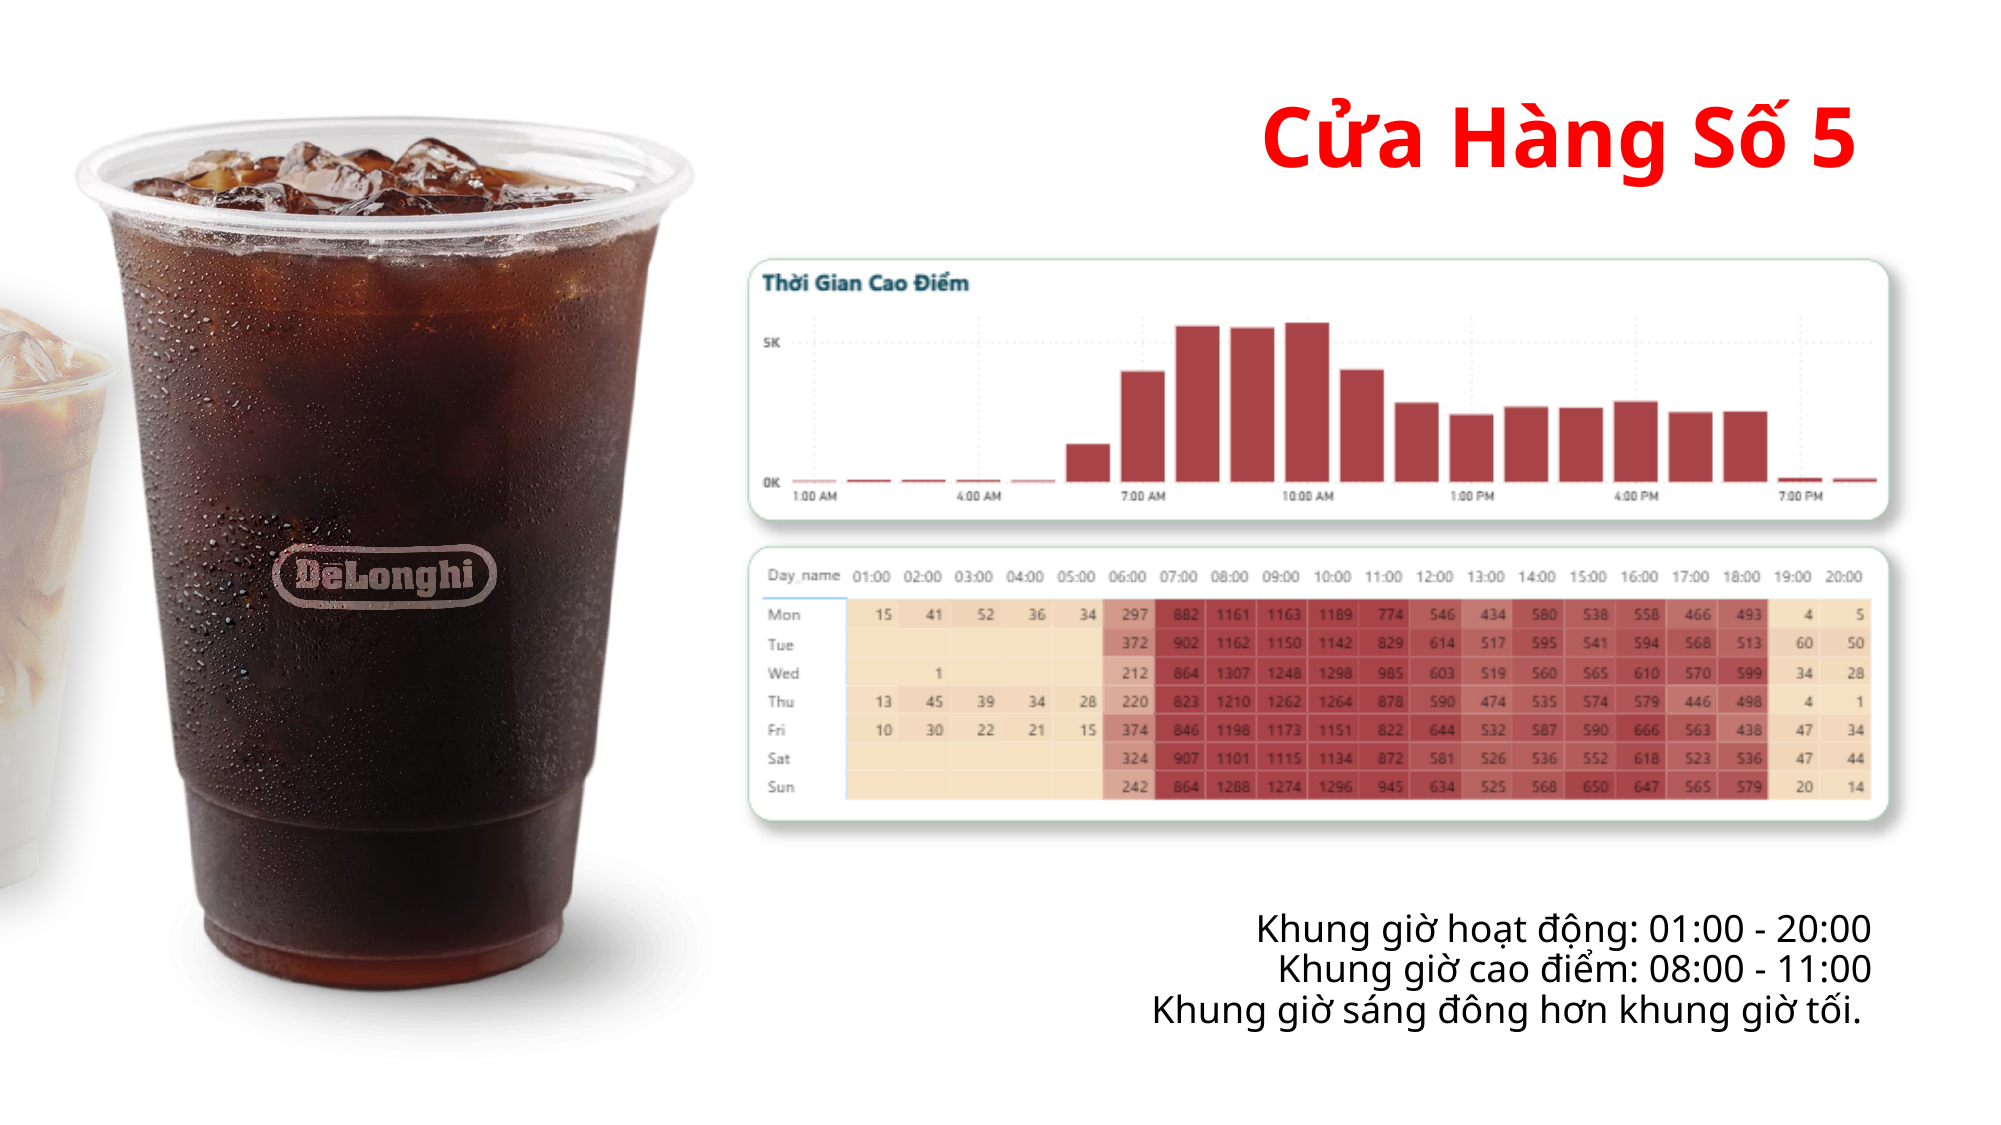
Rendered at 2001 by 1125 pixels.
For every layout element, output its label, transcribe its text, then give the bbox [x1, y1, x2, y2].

text_box Cửa Hàng Số 5 [1245, 0, 2000, 192]
text_box Khung giờ hoạt động: 01:00 - 20:00 Khung giờ cao điểm: 08:00 - 11:00 Khung giờ sáng đông hơn khung giờ tối. [1086, 886, 1888, 1039]
picture [0, 0, 1935, 1125]
